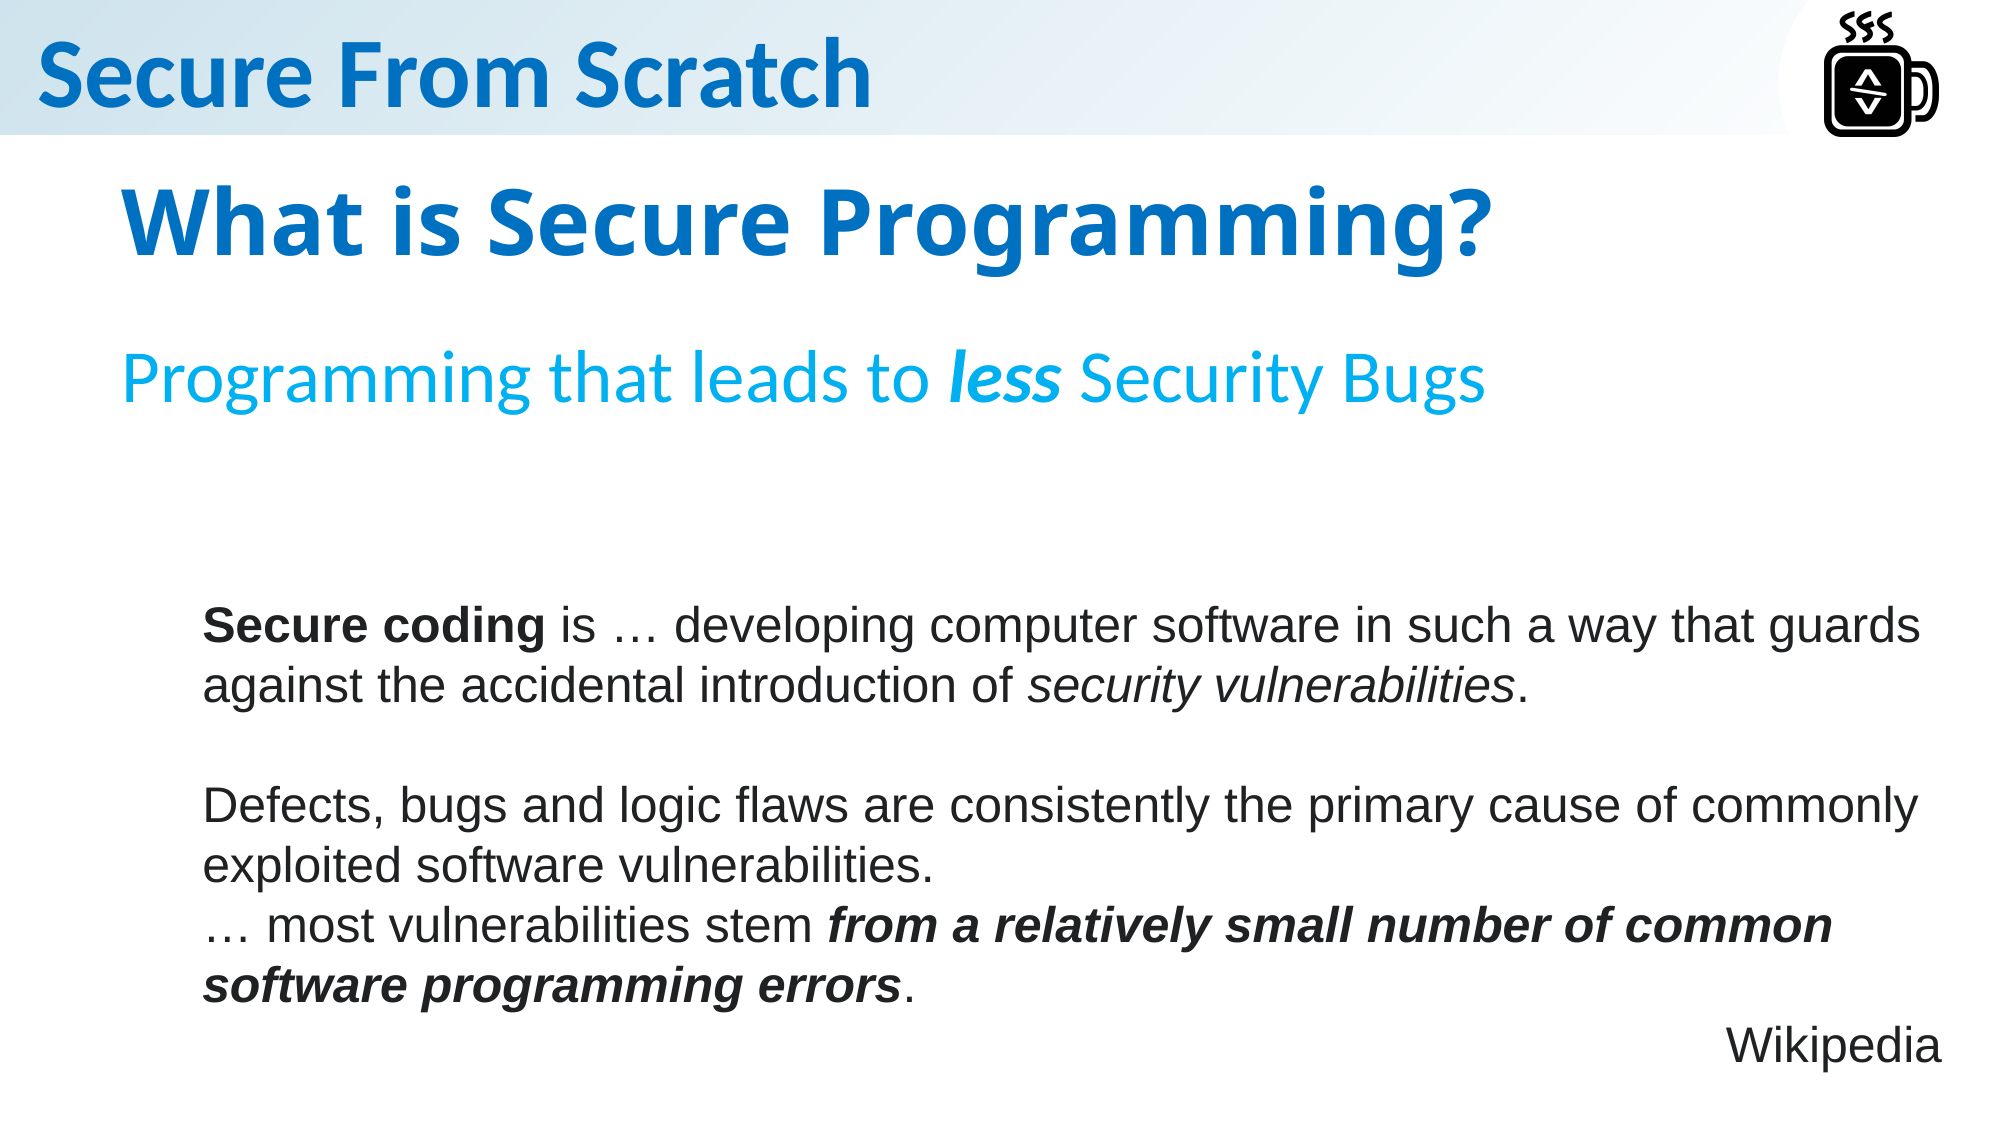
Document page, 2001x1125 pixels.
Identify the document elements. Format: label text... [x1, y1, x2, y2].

picture [1824, 11, 1939, 137]
title What is Secure Programming? [106, 156, 2000, 296]
list Programming that leads to less Security Bugs [106, 330, 1973, 1085]
text_box Secure coding is … developing computer software in such a way that guards against the accidental introduction of security vulnerabilities. Defects, bugs and logic flaws are consistently the primary cause of commonly exploited software vulnerabilities. … most vulnerabilities stem from a relatively small number of common software programming errors. Wikipedia [187, 585, 1957, 1081]
